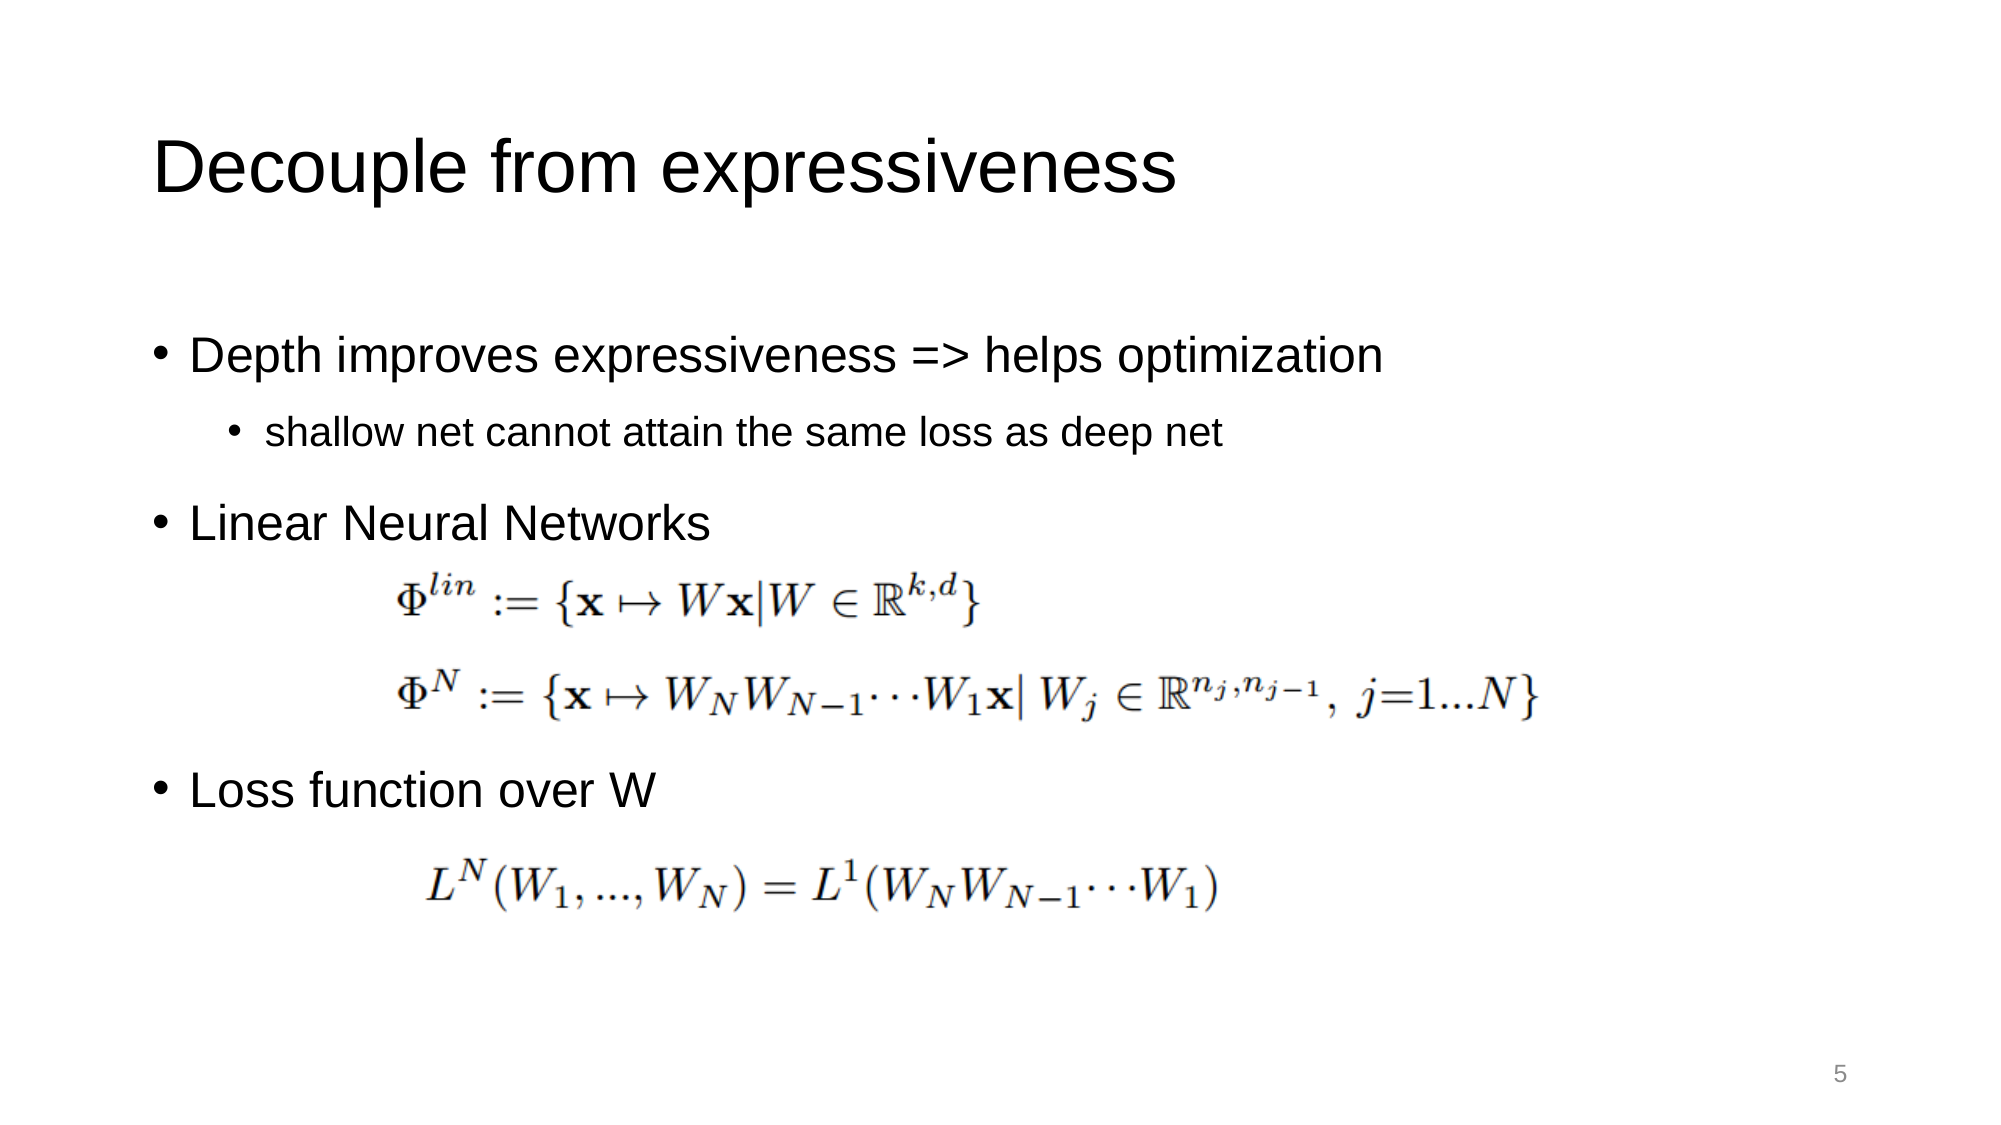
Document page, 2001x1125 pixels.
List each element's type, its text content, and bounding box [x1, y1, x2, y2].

picture [406, 840, 1240, 935]
list Depth improves expressiveness => helps optimization shallow net cannot attain the same loss as deep net Linear Neural Networks Loss function over W [137, 299, 1863, 1066]
slide_number 5 [1412, 1042, 1863, 1103]
picture [370, 559, 1554, 740]
title Decouple from expressiveness [137, 59, 1863, 278]
